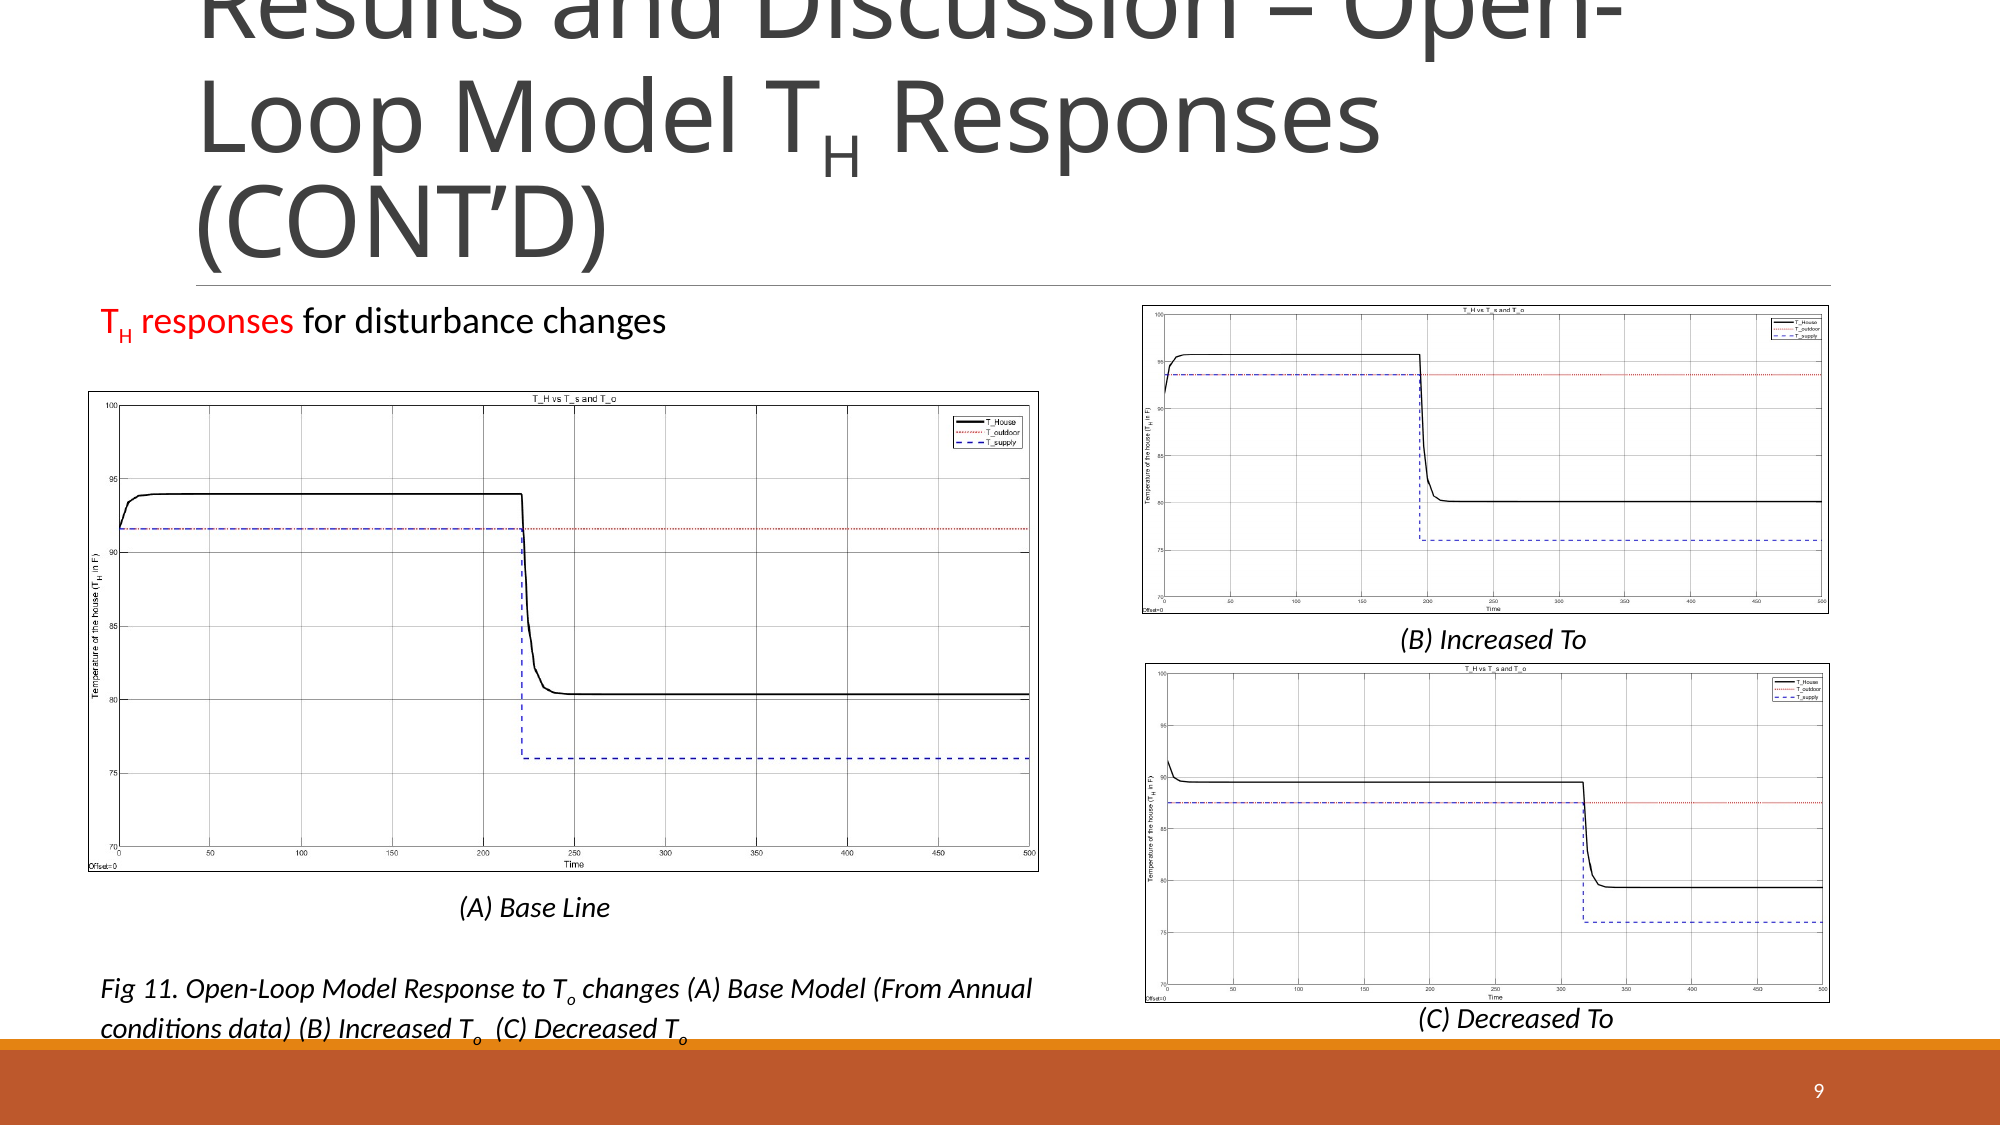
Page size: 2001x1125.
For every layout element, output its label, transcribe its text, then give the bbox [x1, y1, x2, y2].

picture [1141, 304, 1829, 614]
picture [1145, 663, 1831, 1003]
text_box Fig 11. Open-Loop Model Response to To changes (A) Base Model (From Annual conditions data) (B) Increased To (C) Decreased To [85, 961, 1086, 1057]
text_box (A) Base Line [443, 881, 683, 961]
text_box (B) Increased To [1384, 623, 1625, 660]
slide_number 9 [1624, 1059, 1840, 1120]
title Results and Discussion – Open-Loop Model TH Responses (CONT’D) [180, 47, 1830, 285]
text_box (C) Decreased To [1402, 1011, 1643, 1072]
text_box TH responses for disturbance changes [85, 288, 899, 355]
picture [87, 390, 1039, 873]
